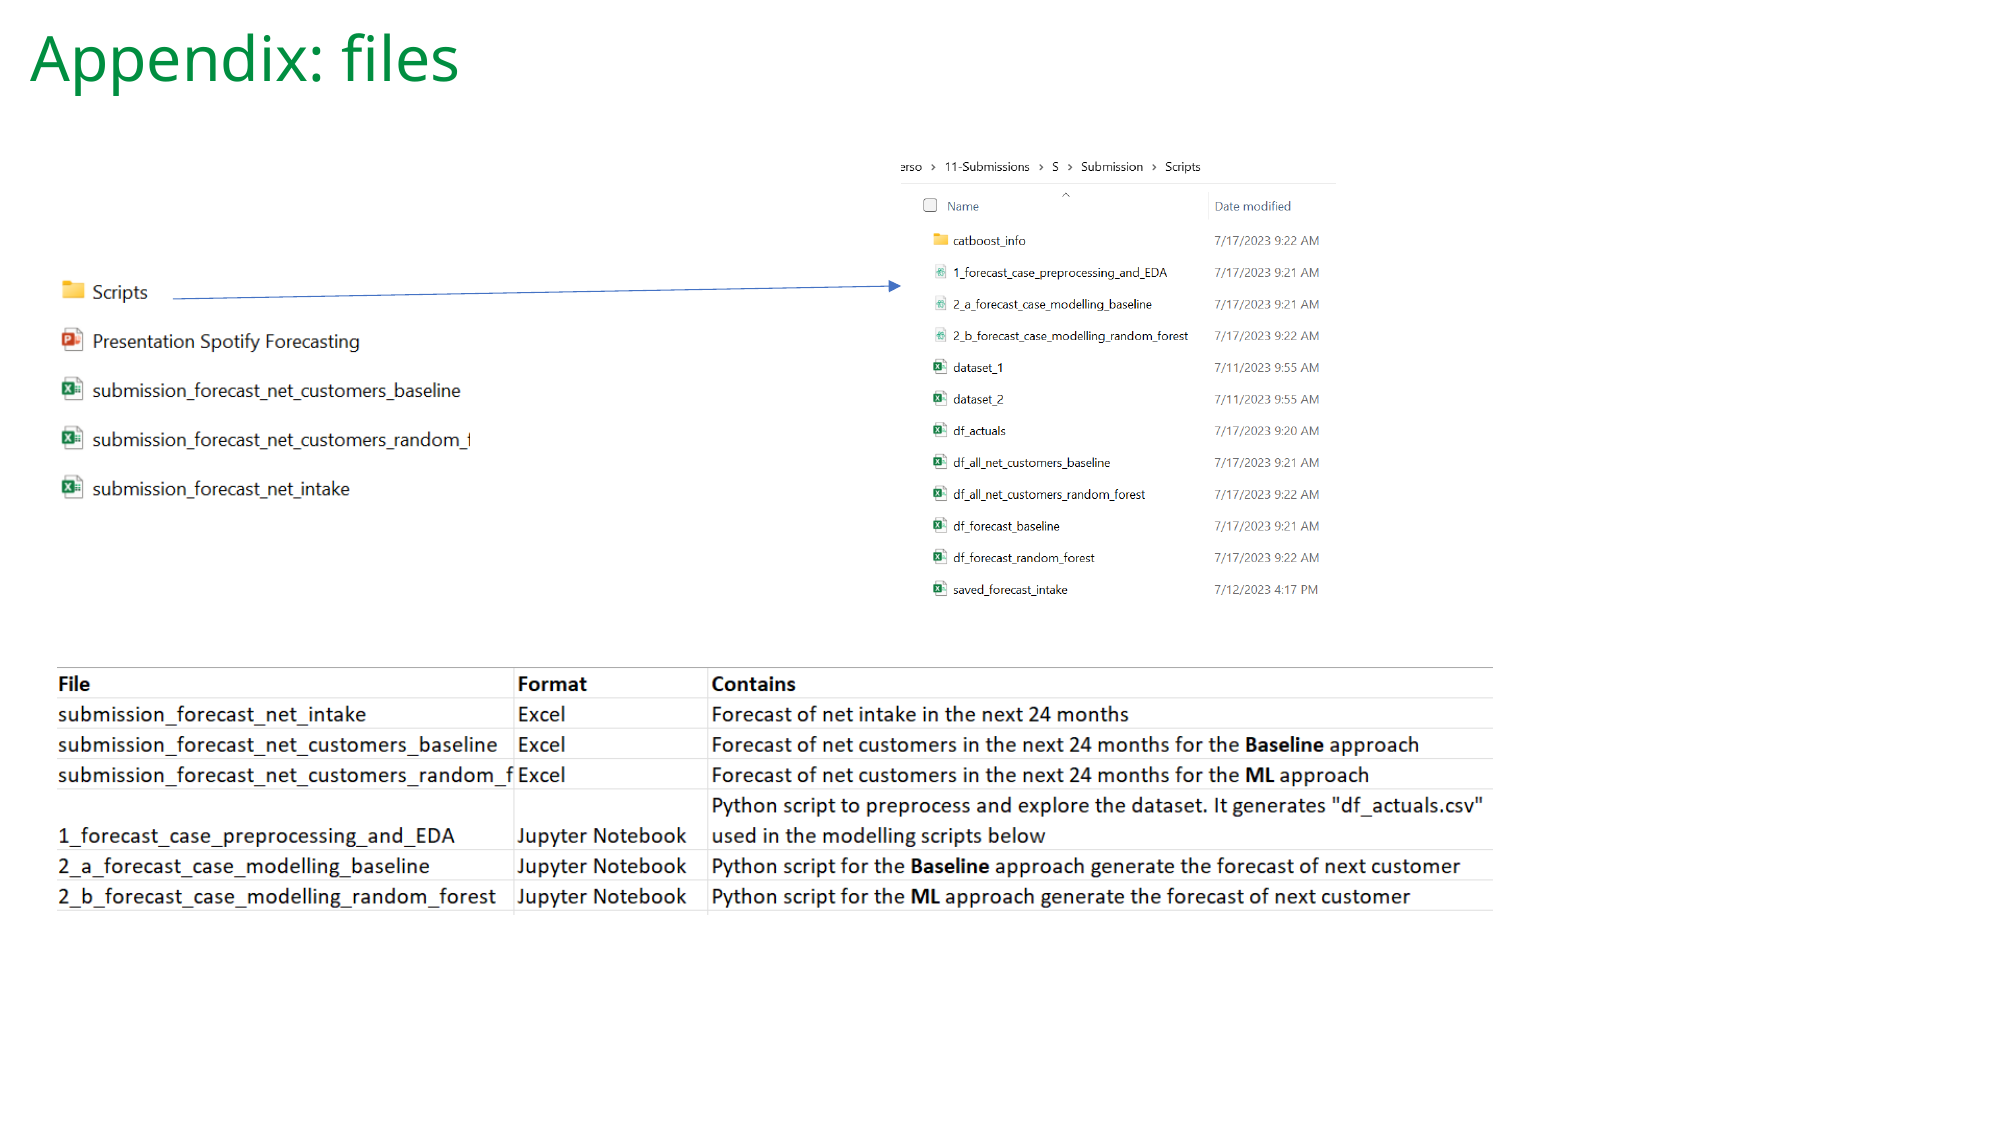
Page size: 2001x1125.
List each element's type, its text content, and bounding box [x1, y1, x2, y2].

title Appendix: files [15, 17, 1376, 106]
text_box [172, 285, 902, 299]
picture [34, 258, 470, 511]
picture [57, 667, 1493, 915]
picture [900, 157, 1336, 611]
